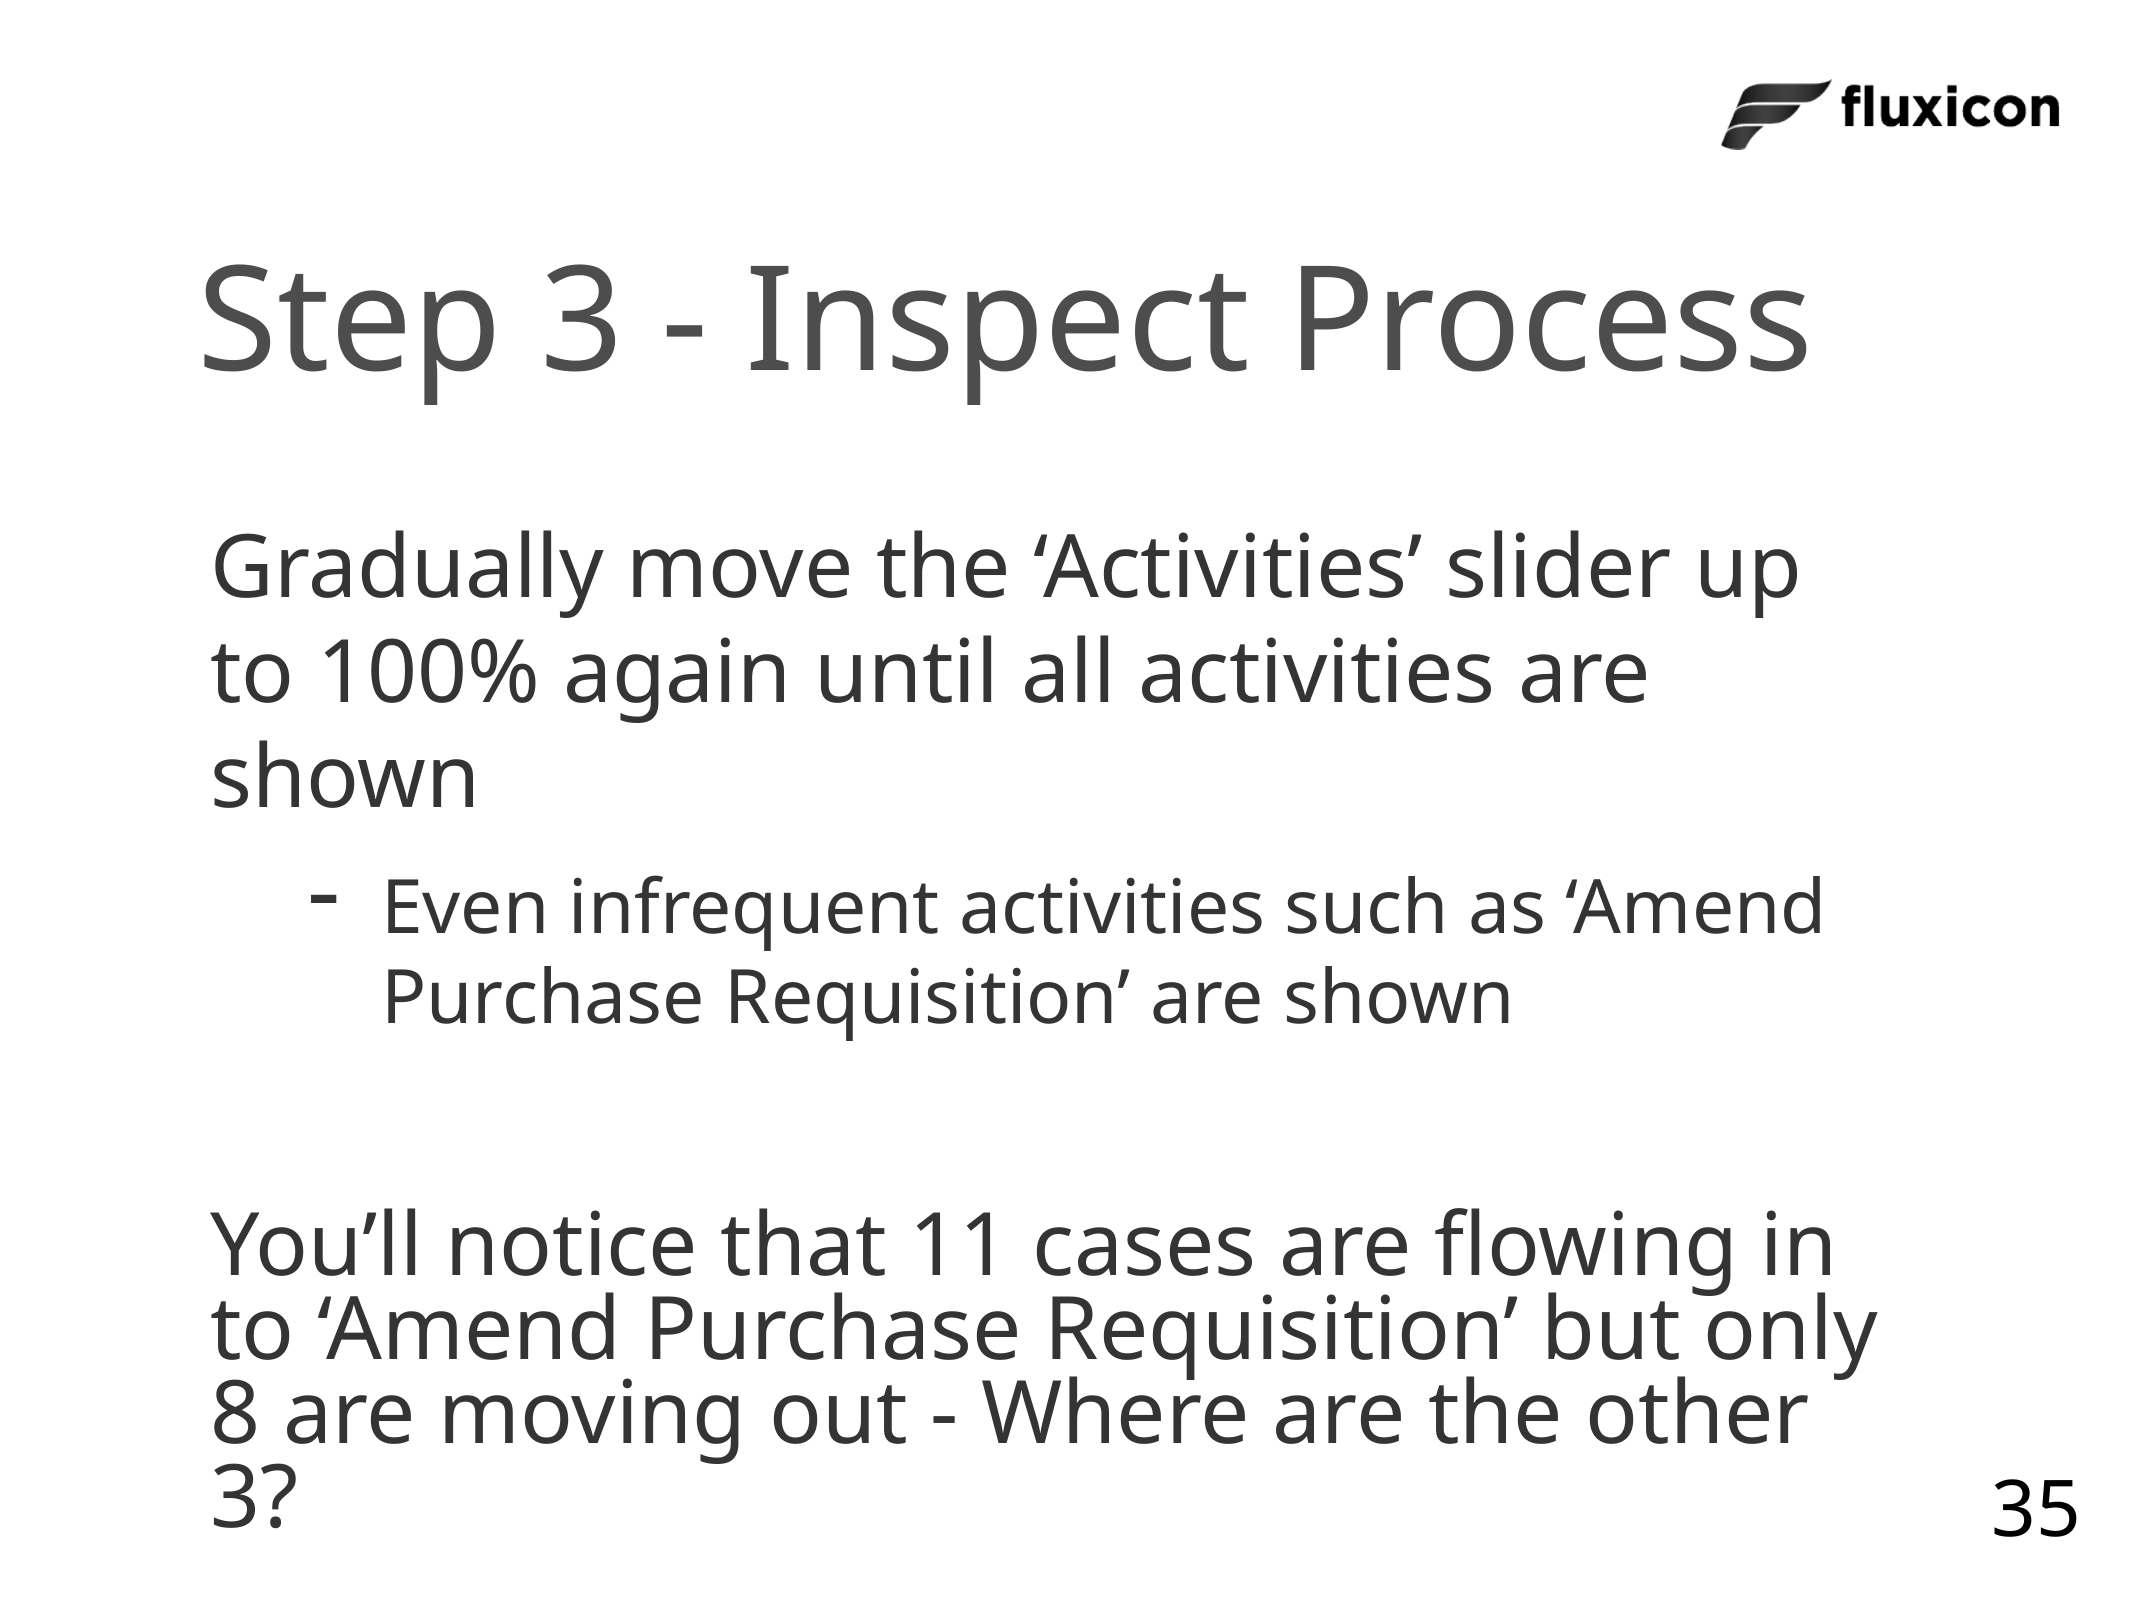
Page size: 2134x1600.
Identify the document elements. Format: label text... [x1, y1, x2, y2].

picture [1721, 78, 2063, 150]
list Gradually move the ‘Activities’ slider up to 100% again until all activities are shown Even infrequent activities such as ‘Amend Purchase Requisition’ are shown You’ll notice that 11 cases are flowing in to ‘Amend Purchase Requisition’ but only 8 are moving out - Where are the other 3? [162, 504, 1894, 1380]
text_box Step 3 - Inspect Process [197, 208, 1930, 417]
text_box 35 [1976, 1450, 2105, 1573]
